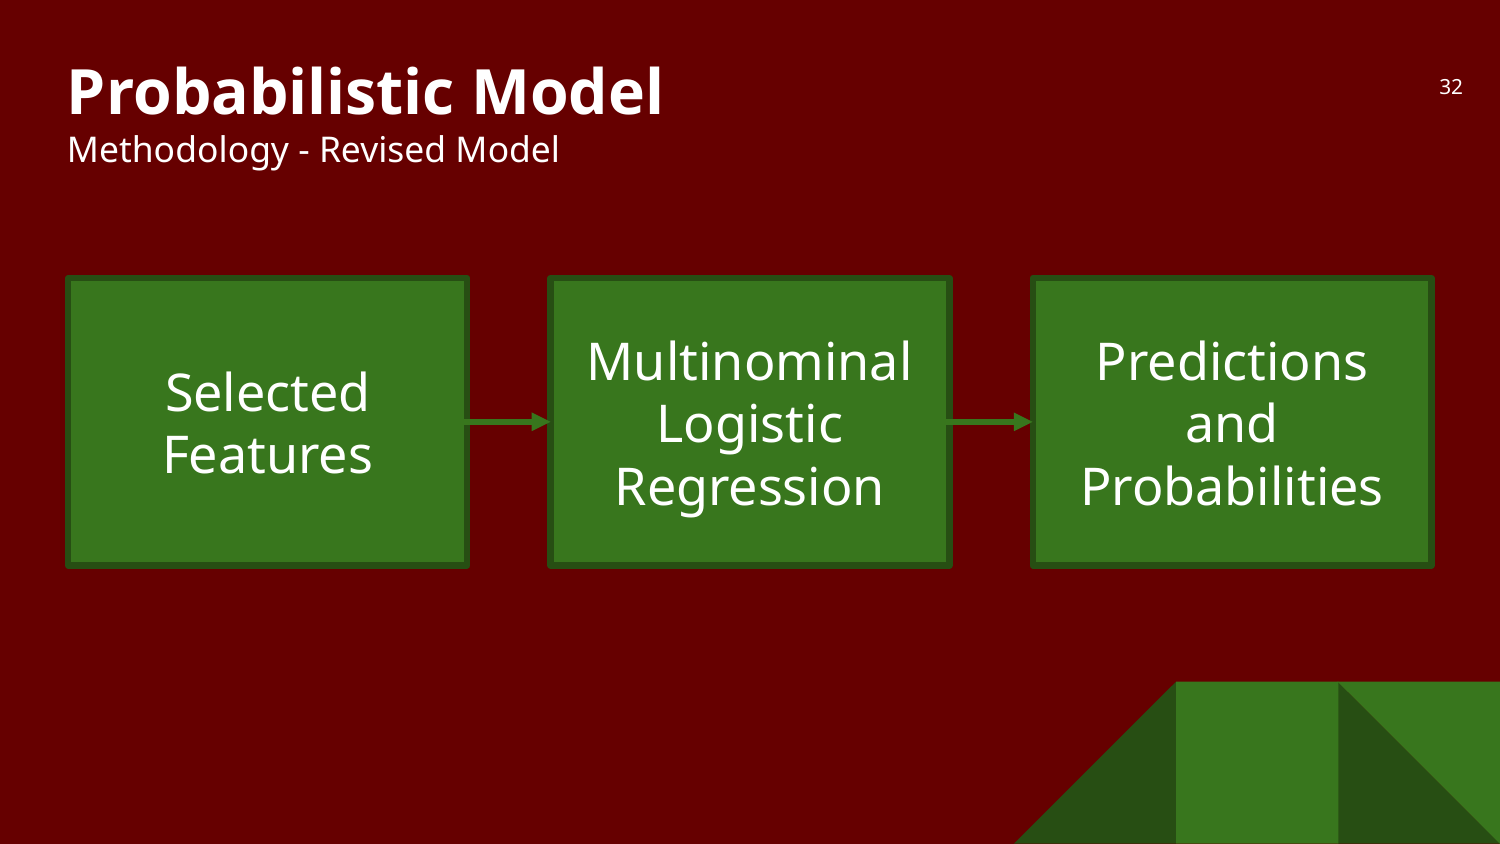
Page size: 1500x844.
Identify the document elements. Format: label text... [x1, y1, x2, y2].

text_box Multinominal Logistic Regression [550, 278, 950, 566]
title Probabilistic Model Methodology - Revised Model [51, 37, 1293, 194]
text_box Selected Features [68, 278, 468, 566]
slide_number ‹#› [1387, 55, 1478, 120]
text_box Predictions and Probabilities [1032, 278, 1432, 566]
